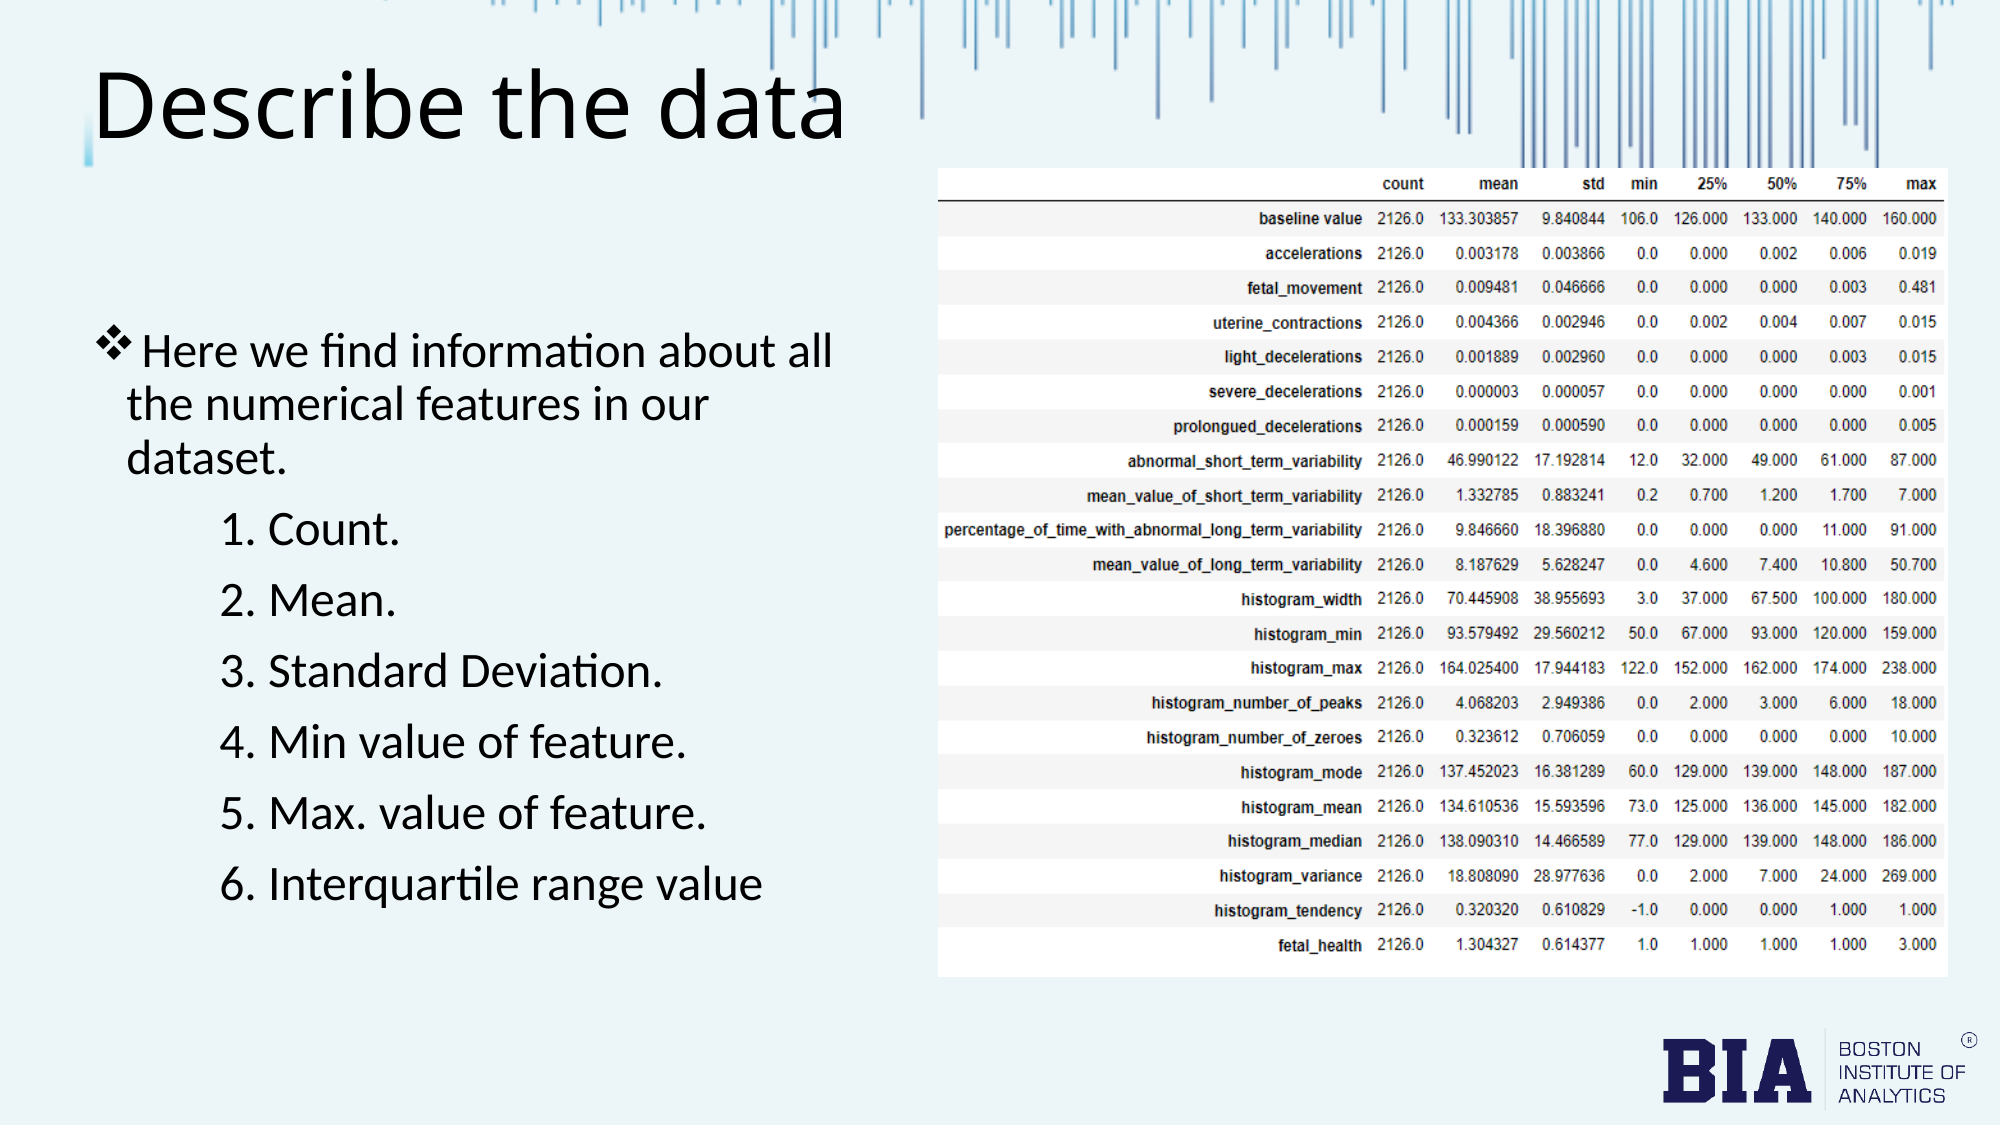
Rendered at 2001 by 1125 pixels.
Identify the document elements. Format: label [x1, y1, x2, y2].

list [938, 168, 1948, 977]
picture [0, 0, 2000, 1125]
